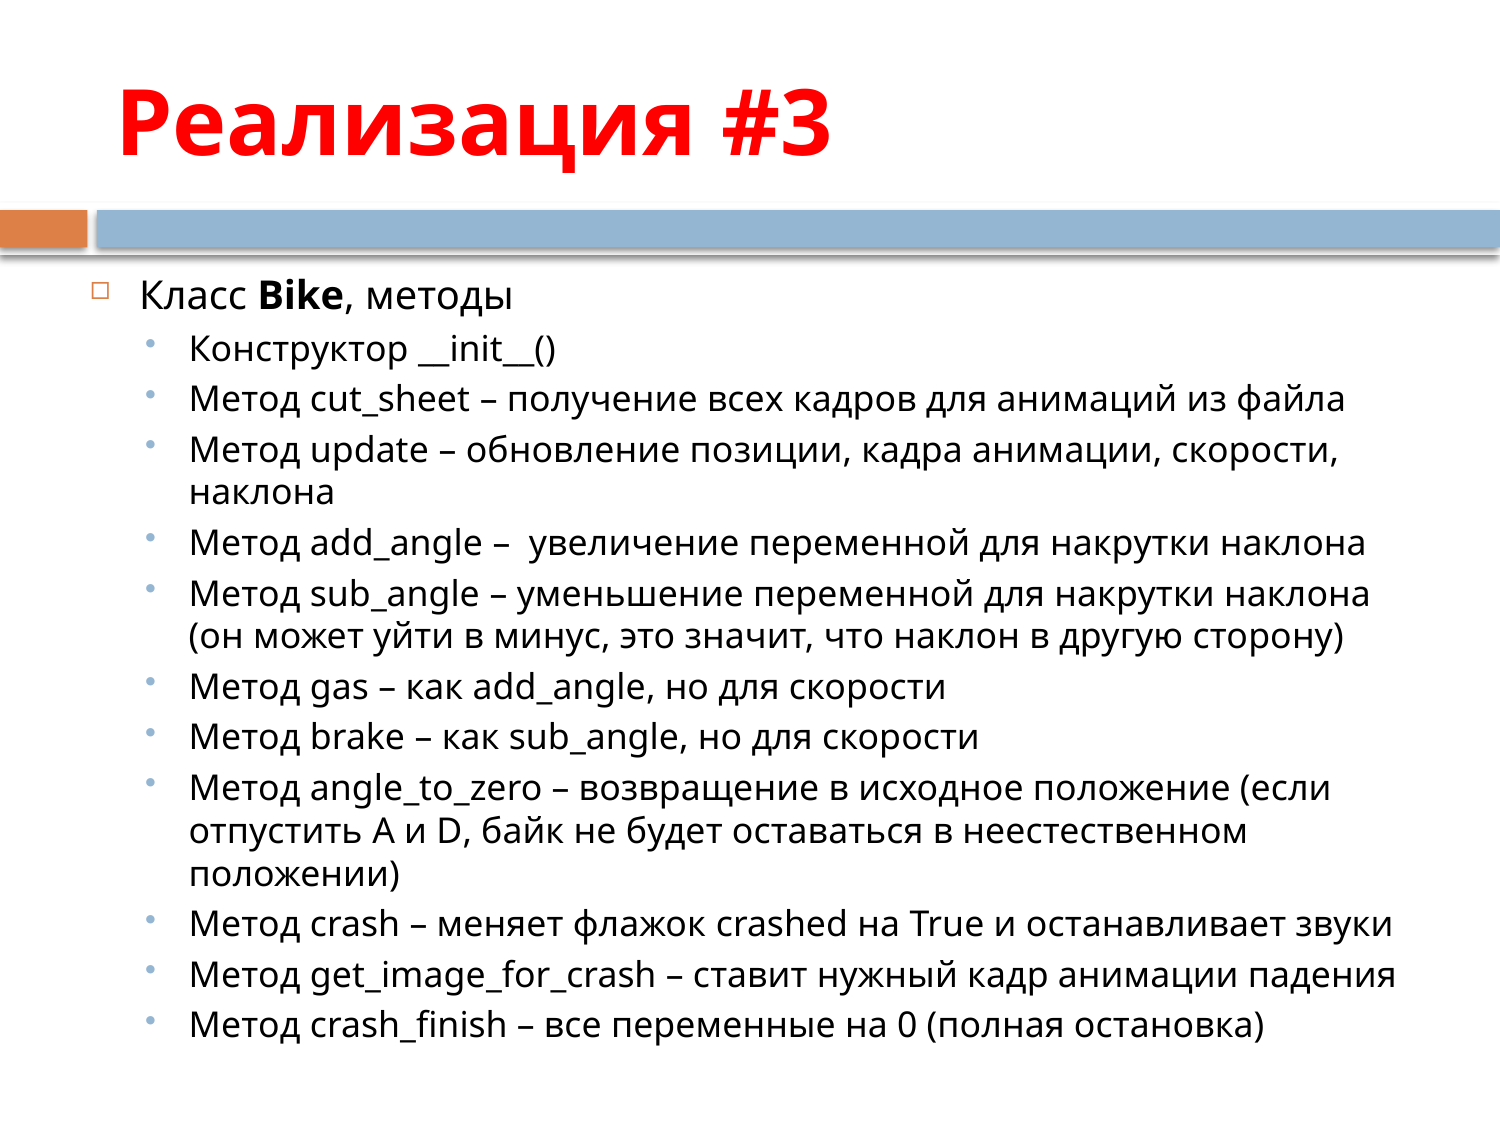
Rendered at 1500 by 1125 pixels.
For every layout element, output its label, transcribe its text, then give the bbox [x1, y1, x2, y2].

title Реализация #3 [100, 37, 1438, 200]
list Класс Bike, методы Конструктор __init__() Метод cut_sheet – получение всех кадров для анимаций из файла Метод update – обновление позиции, кадра анимации, скорости, наклона Метод add_angle – увеличение переменной для накрутки наклона Метод sub_angle – уменьшение переменной для накрутки наклона (он может уйти в минус, это значит, что наклон в другую сторону) Метод gas – как add_angle, но для скорости Метод brake – как sub_angle, но для скорости Метод angle_to_zero – возвращение в исходное положение (если отпустить A и D, байк не будет оставаться в неестественном положении) Метод crash – меняет флажок crashed на True и останавливает звуки Метод get_image_for_crash – ставит нужный кадр анимации падения Метод crash_finish – все переменные на 0 (полная остановка) [75, 262, 1425, 1094]
